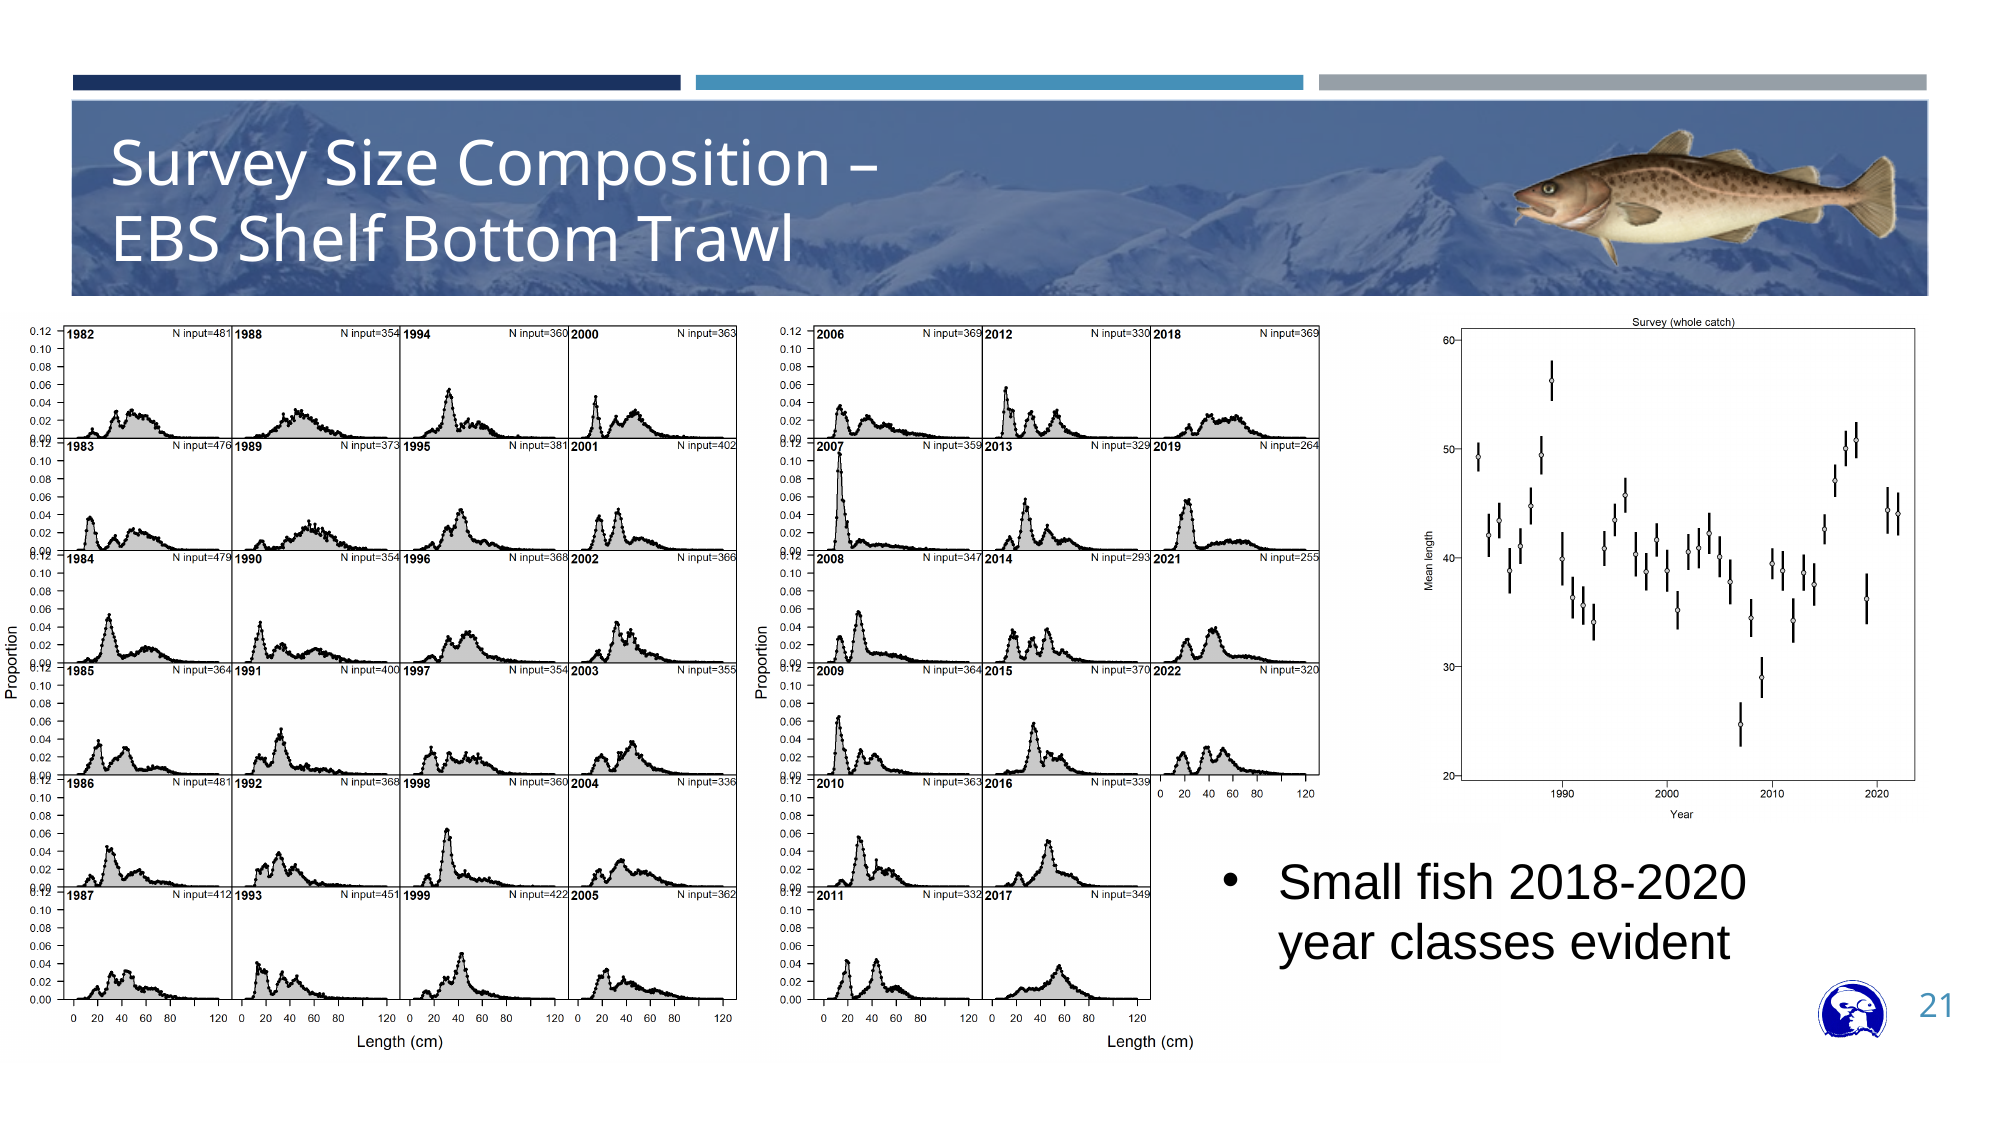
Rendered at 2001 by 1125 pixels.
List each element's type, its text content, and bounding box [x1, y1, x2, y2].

title Survey Size Composition – EBS Shelf Bottom Trawl [95, 115, 1503, 282]
text_box [71, 99, 1503, 296]
picture [0, 77, 1930, 1063]
text_box Small fish 2018-2020 year classes evident [1506, 842, 1837, 977]
text_box [1908, 99, 1929, 296]
slide_number 21 [1732, 977, 1972, 1037]
